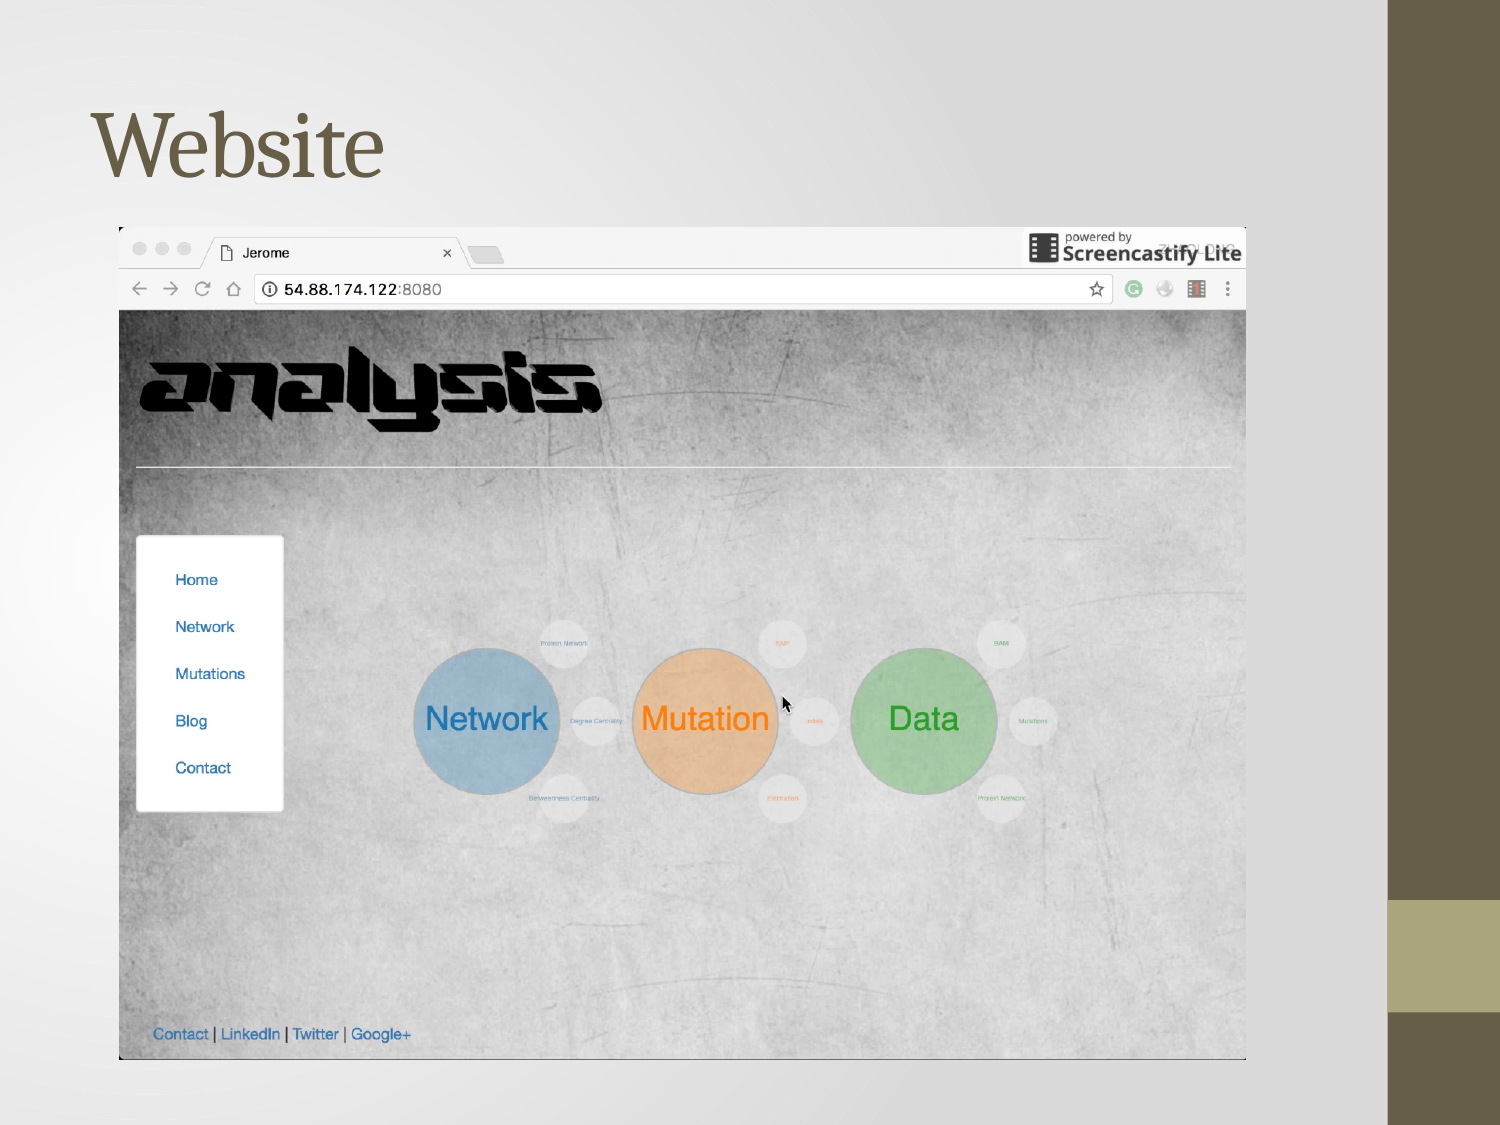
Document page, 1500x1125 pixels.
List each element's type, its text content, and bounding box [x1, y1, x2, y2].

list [117, 225, 1248, 1062]
title Website [75, 45, 1325, 233]
